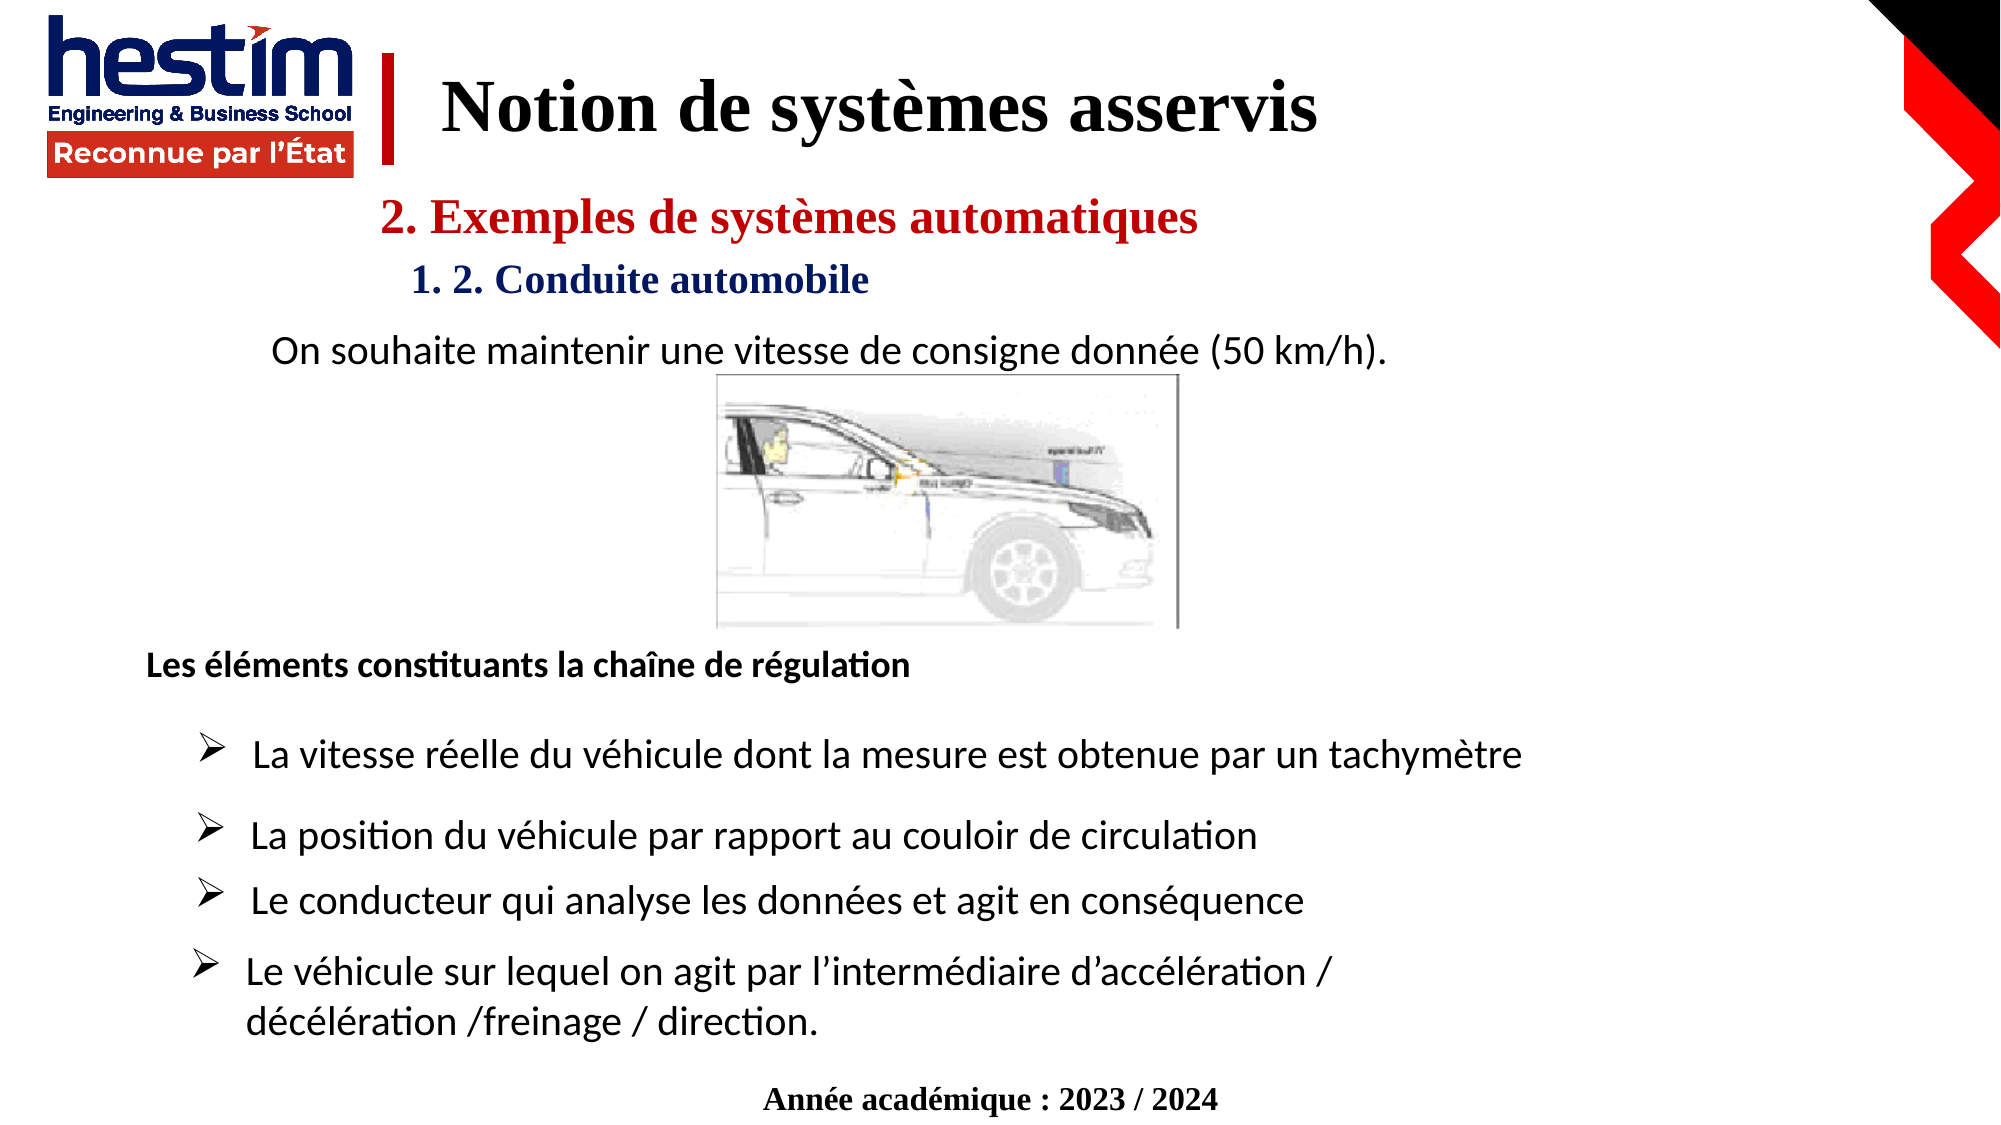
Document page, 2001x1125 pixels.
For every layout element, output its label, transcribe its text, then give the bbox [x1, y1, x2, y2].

picture [715, 374, 1181, 635]
text_box La position du véhicule par rapport au couloir de circulation [179, 800, 1274, 865]
text_box Notion de systèmes asservis [456, 52, 1593, 150]
text_box La vitesse réelle du véhicule dont la mesure est obtenue par un tachymètre [181, 719, 1539, 785]
text_box On souhaite maintenir une vitesse de consigne donnée (50 km/h). [256, 315, 1404, 381]
text_box Les éléments constituants la chaîne de régulation [131, 633, 927, 693]
picture [0, 7, 456, 212]
text_box 2. Exemples de systèmes automatiques [365, 175, 1214, 251]
text_box 1. 2. Conduite automobile [395, 244, 885, 310]
text_box Le conducteur qui analyse les données et agit en conséquence [179, 865, 1321, 930]
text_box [1866, 0, 2000, 350]
text_box Le véhicule sur lequel on agit par l’intermédiaire d’accélération / décélération /freinage / direction. [174, 936, 1559, 1052]
